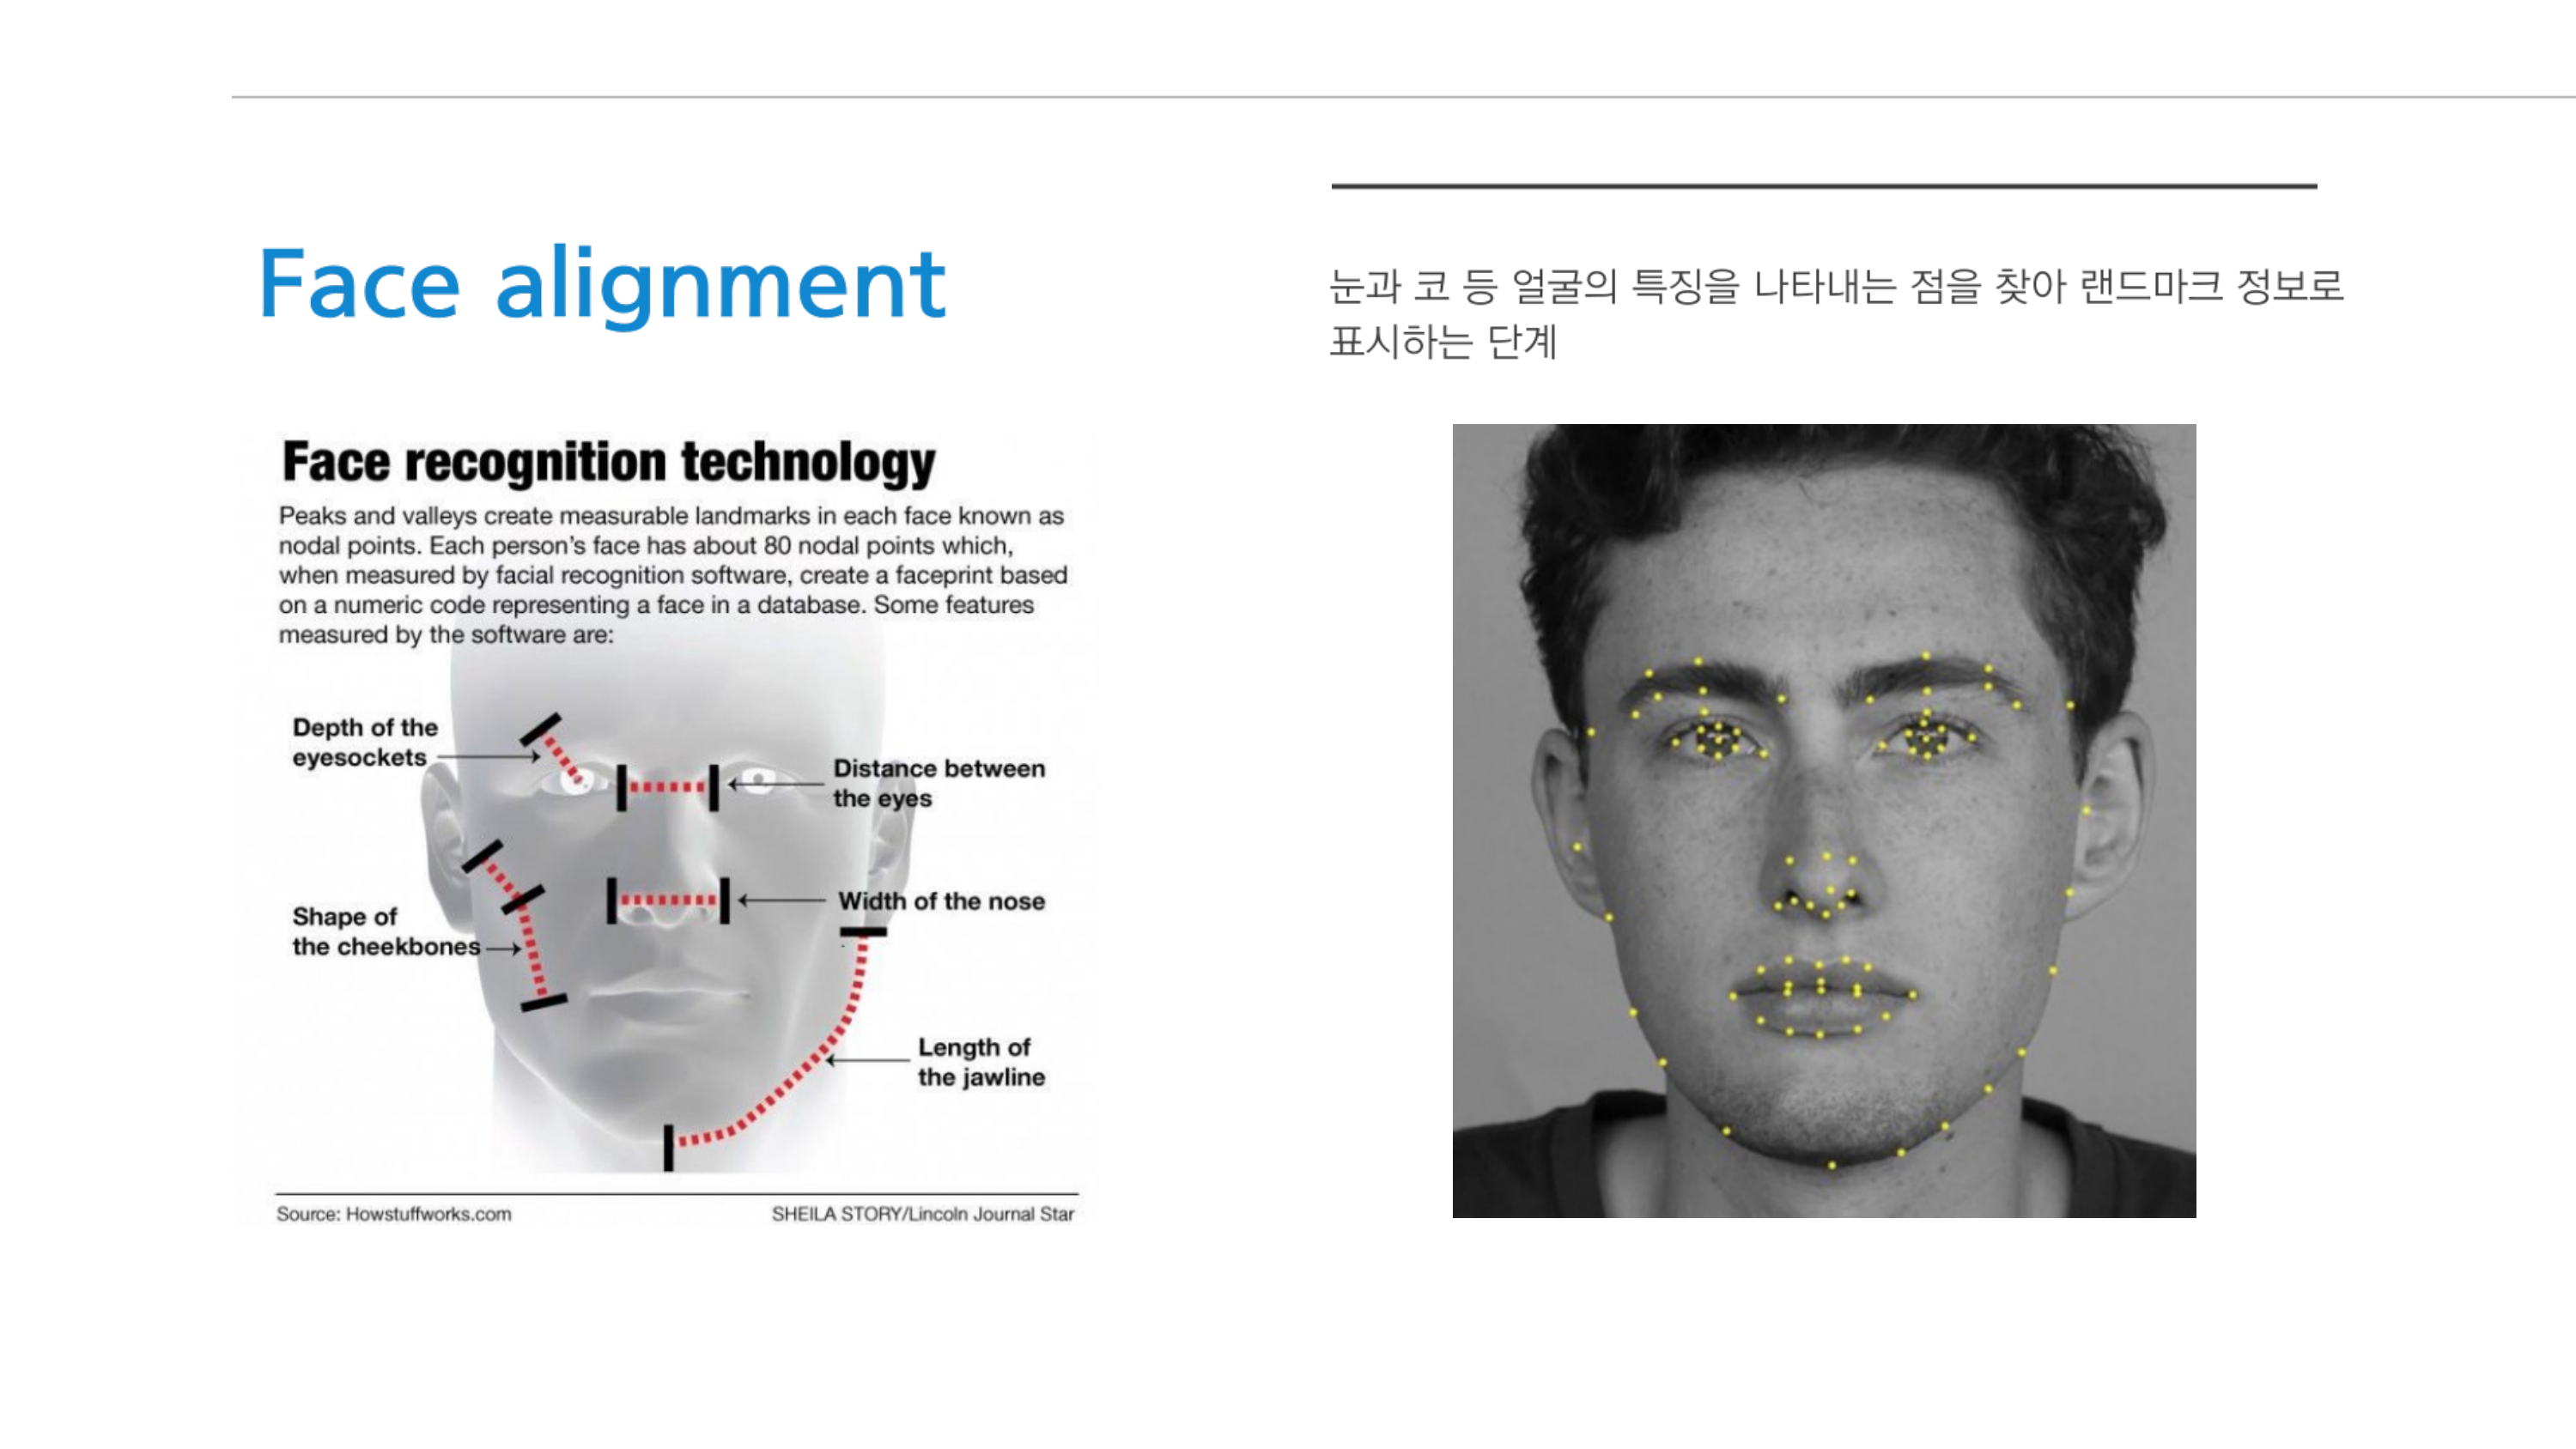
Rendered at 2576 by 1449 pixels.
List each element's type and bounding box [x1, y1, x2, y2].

text_box [232, 94, 2576, 101]
text_box [1453, 424, 2196, 1218]
text_box [1331, 176, 2318, 197]
text_box [232, 431, 1103, 1225]
picture [1324, 254, 2364, 389]
picture [241, 201, 993, 398]
